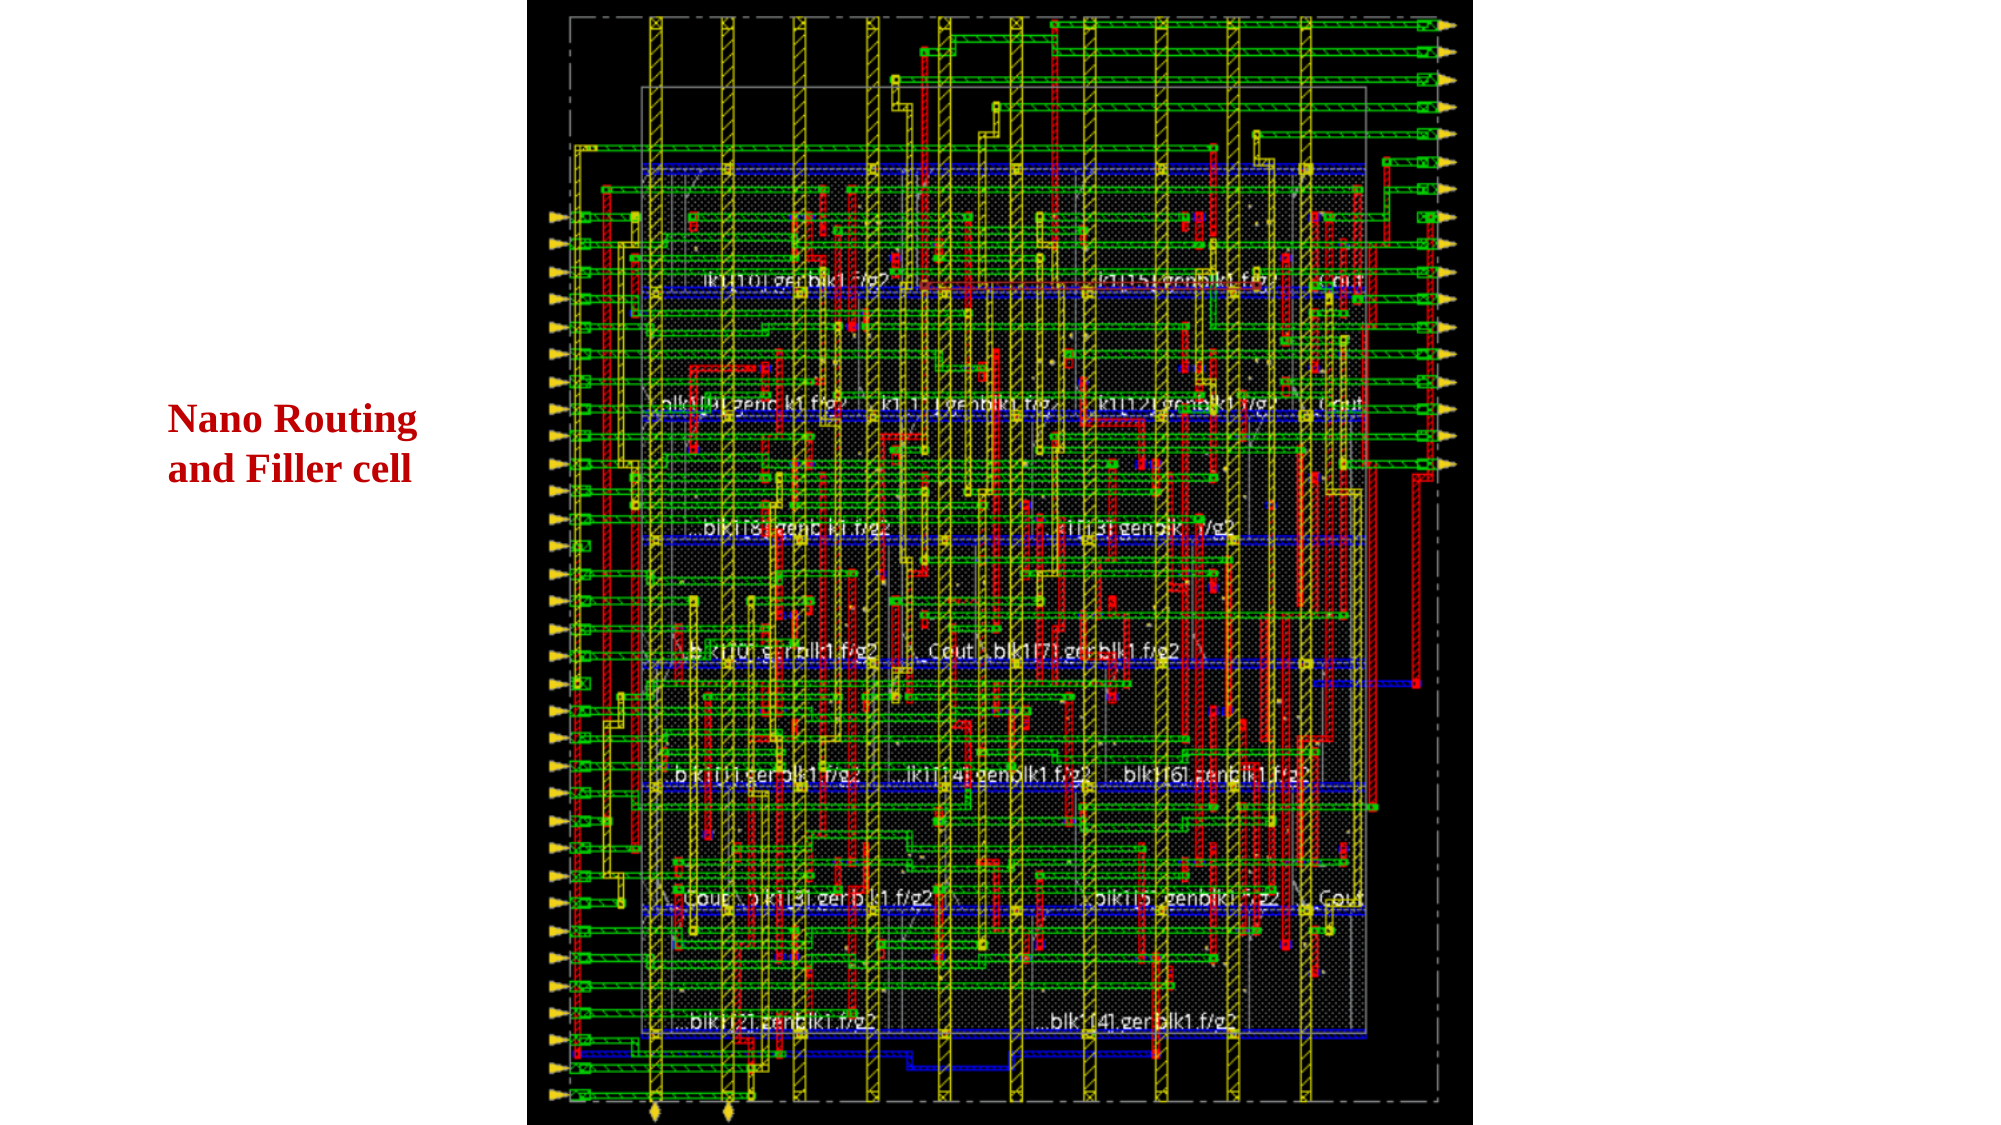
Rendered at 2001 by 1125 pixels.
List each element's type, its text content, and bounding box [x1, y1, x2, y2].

picture [527, 0, 1473, 1125]
text_box Nano Routing and Filler cell [152, 383, 527, 499]
